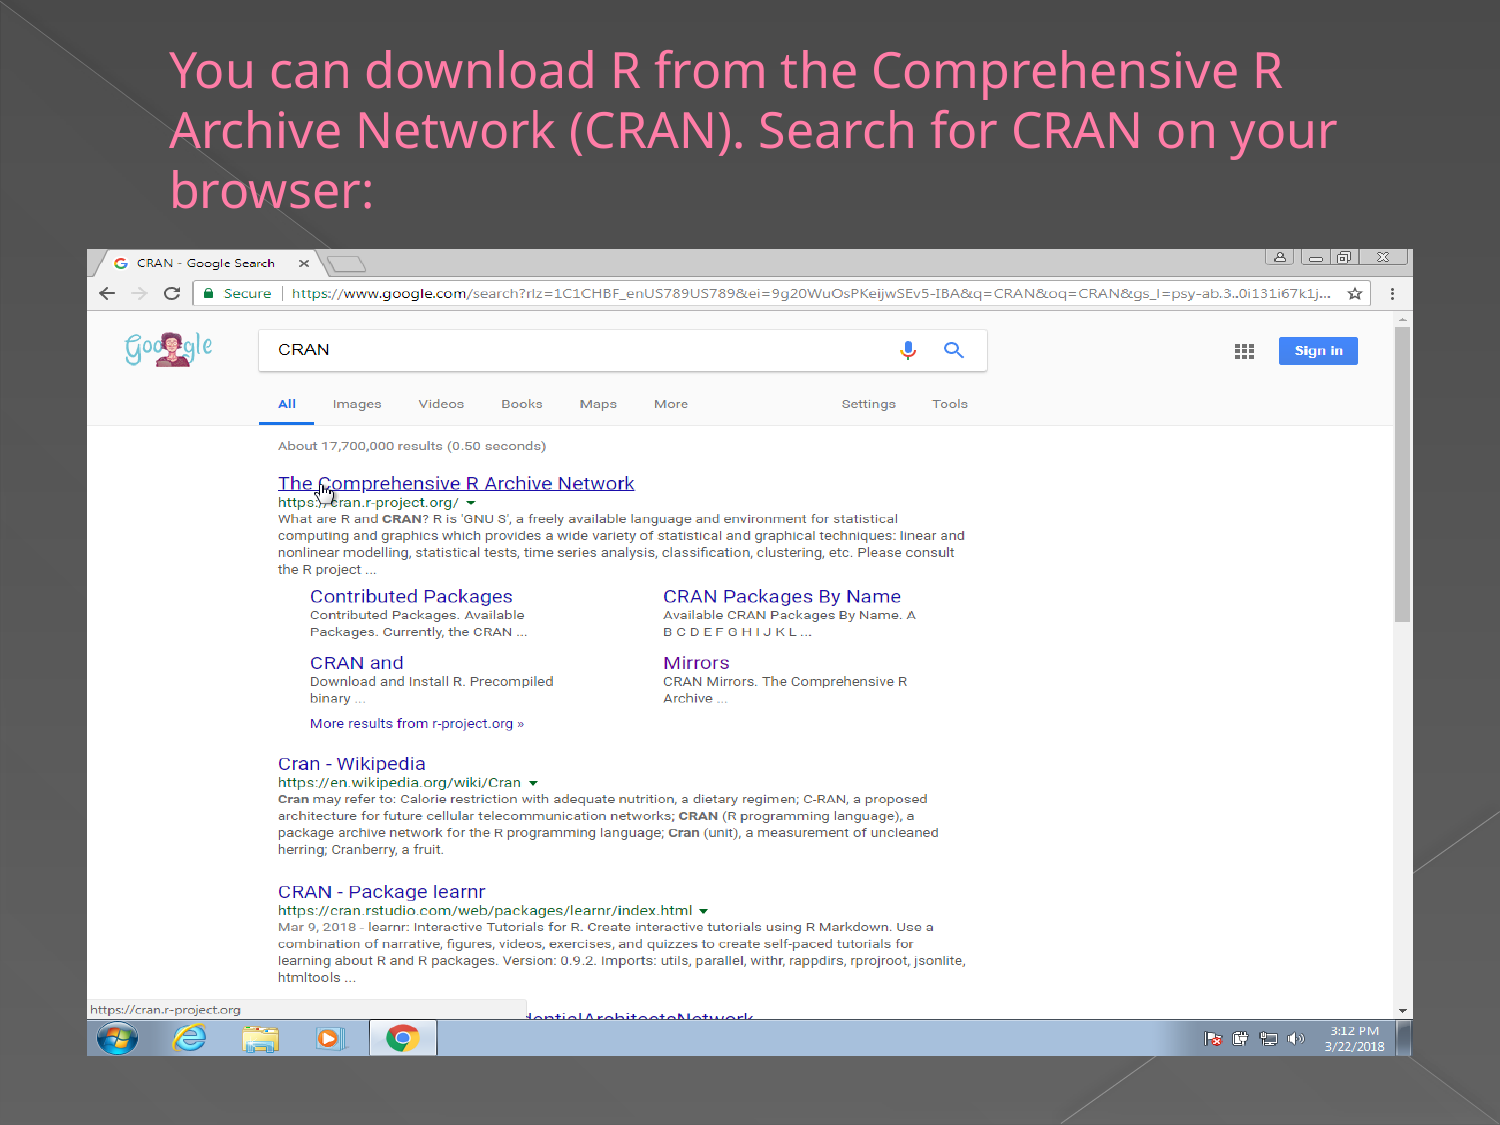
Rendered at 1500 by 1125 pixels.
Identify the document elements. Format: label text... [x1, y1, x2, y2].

picture [87, 249, 1413, 1056]
title You can download R from the Comprehensive R Archive Network (CRAN). Search for CRAN on your browser: [75, 43, 1425, 274]
